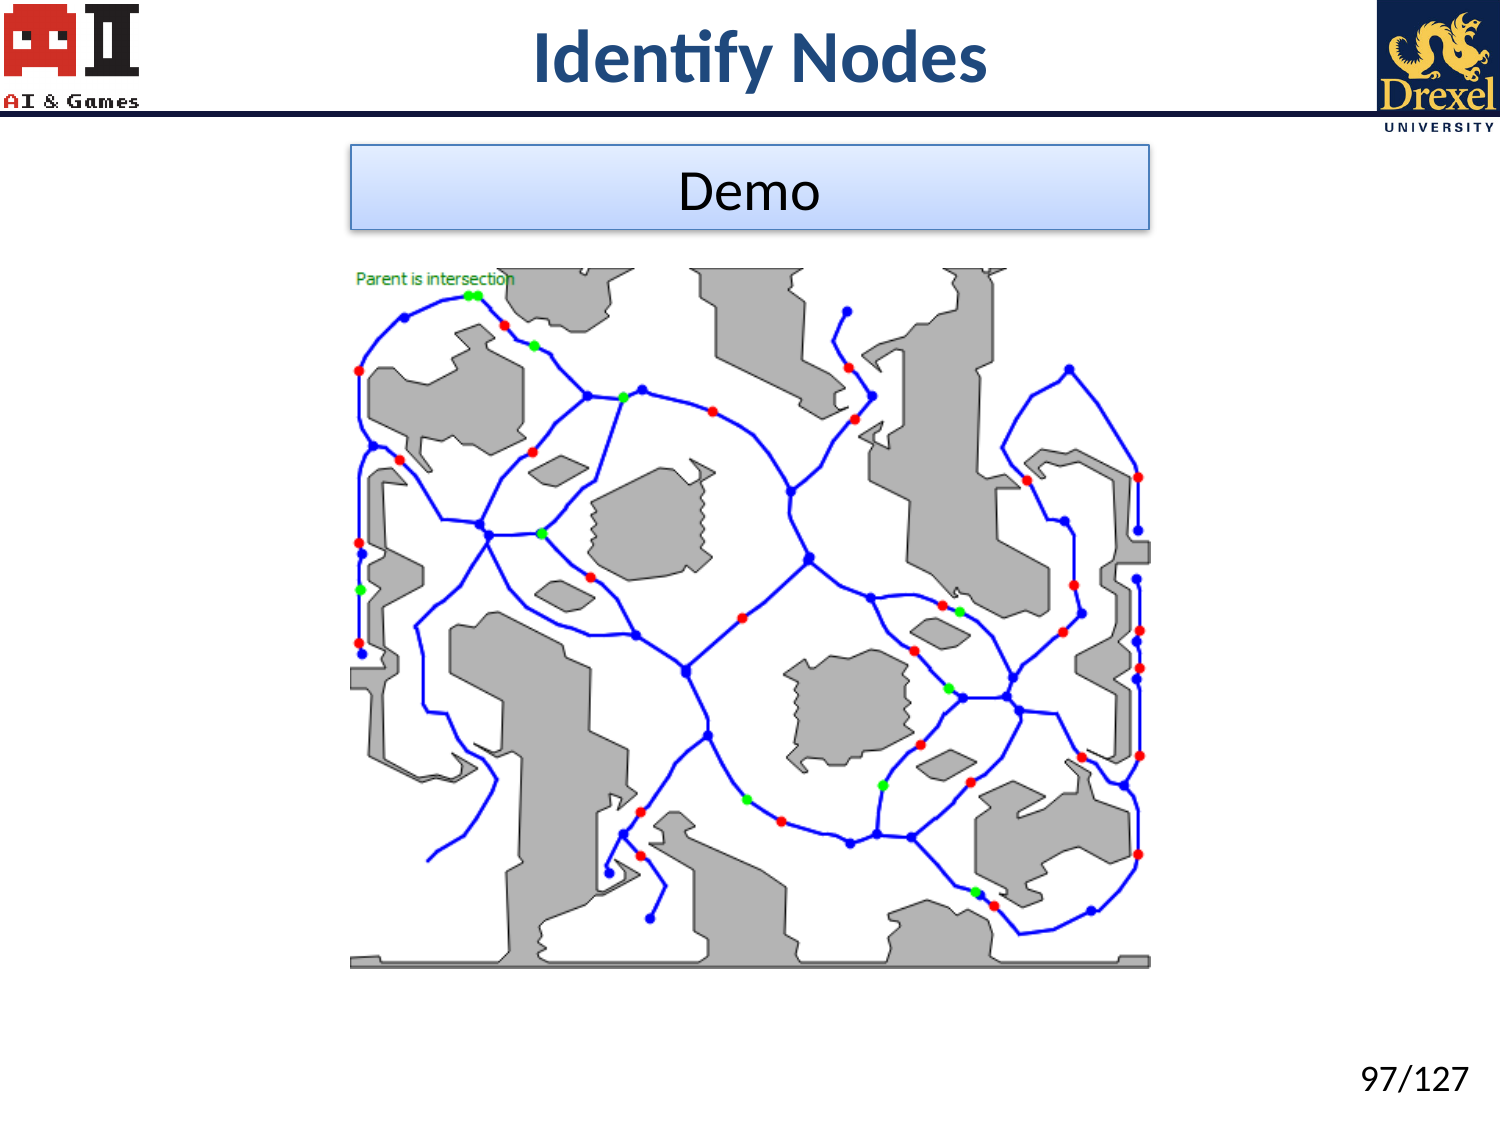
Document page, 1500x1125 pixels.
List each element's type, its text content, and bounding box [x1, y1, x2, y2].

picture [1376, 117, 1500, 132]
picture [1377, 0, 1500, 111]
title Identify Nodes [144, 0, 1377, 115]
text_box Demo [350, 144, 1150, 230]
picture [350, 268, 1152, 970]
picture [4, 4, 139, 108]
